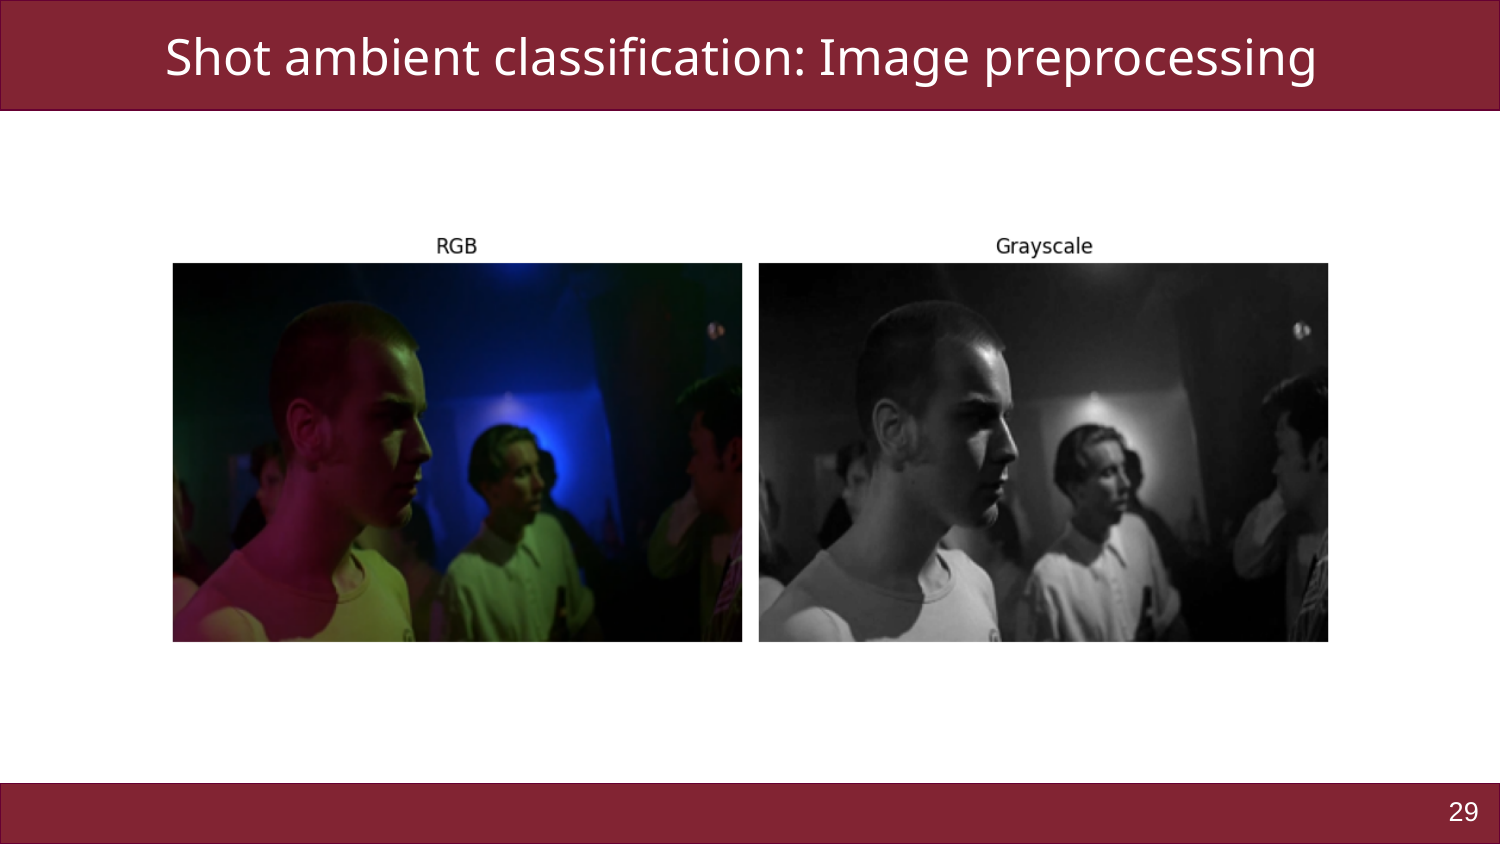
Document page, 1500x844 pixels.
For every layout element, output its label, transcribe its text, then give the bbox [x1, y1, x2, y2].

slide_number ‹#› [1403, 779, 1494, 844]
text_box [0, 783, 1403, 844]
picture [161, 225, 1339, 654]
text_box Shot ambient classification: Image preprocessing [0, 0, 1500, 111]
text_box [1494, 783, 1500, 844]
